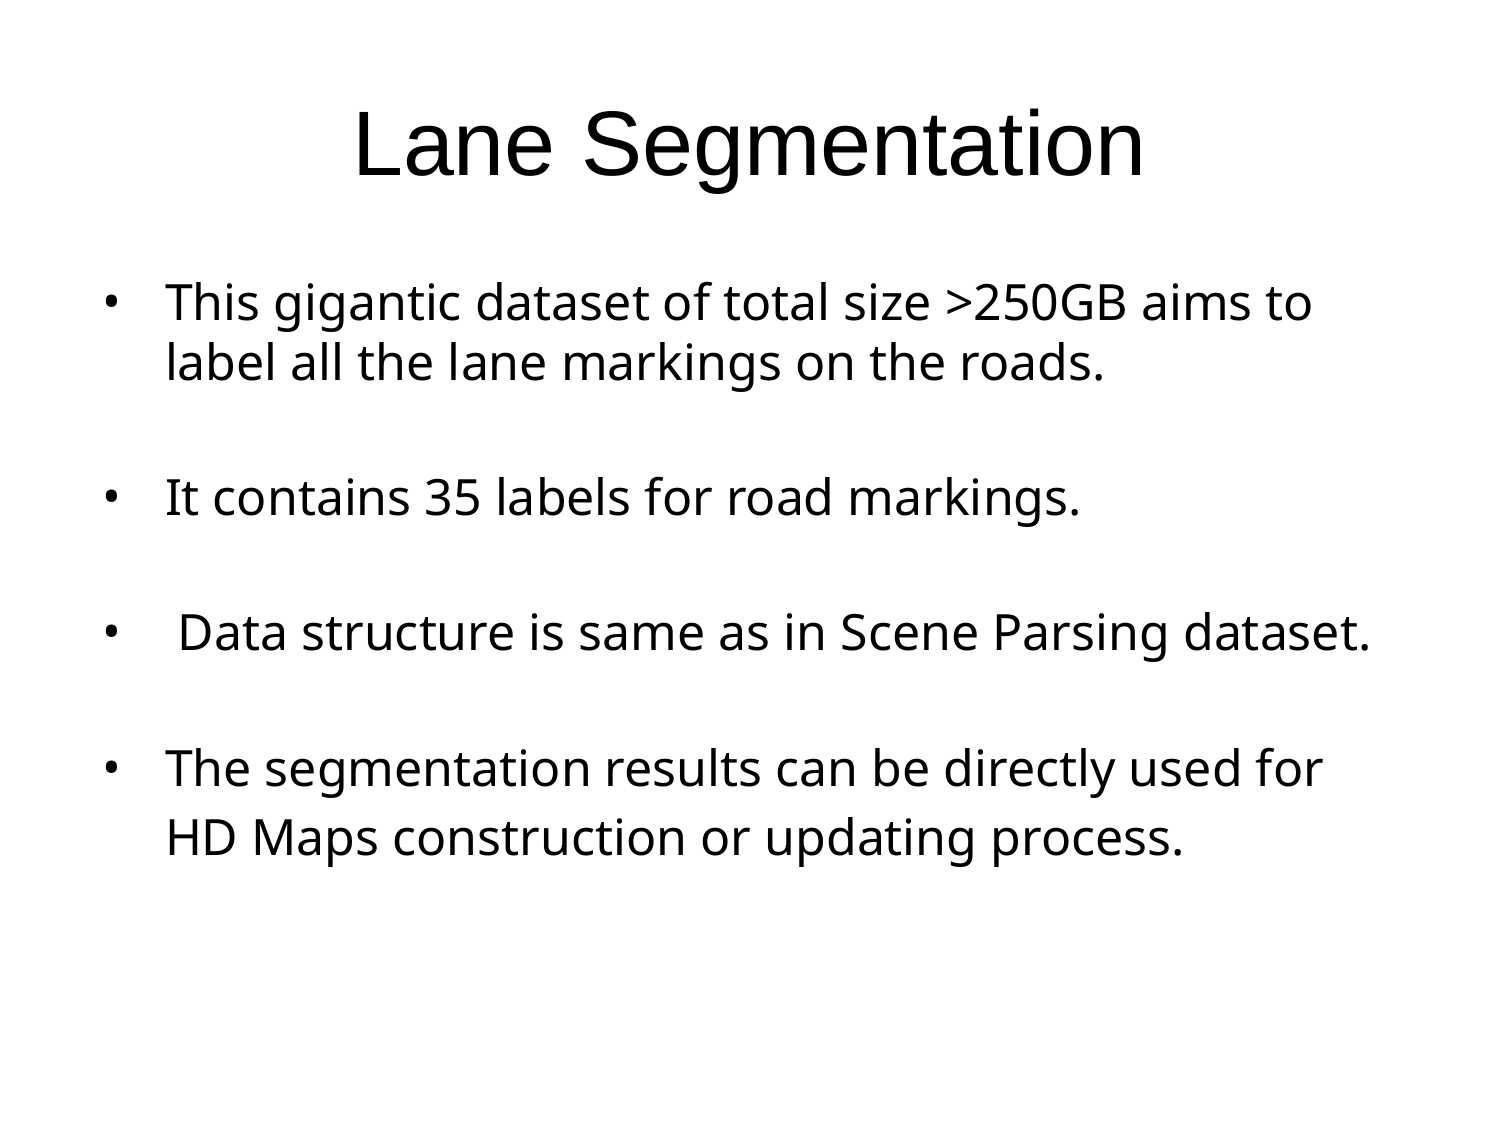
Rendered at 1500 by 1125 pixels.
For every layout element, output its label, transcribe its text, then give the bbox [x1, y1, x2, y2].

list This gigantic dataset of total size >250GB aims to label all the lane markings on the roads. It contains 35 labels for road markings. Data structure is same as in Scene Parsing dataset. The segmentation results can be directly used for HD Maps construction or updating process. [75, 262, 1425, 1005]
title Lane Segmentation [75, 45, 1425, 233]
